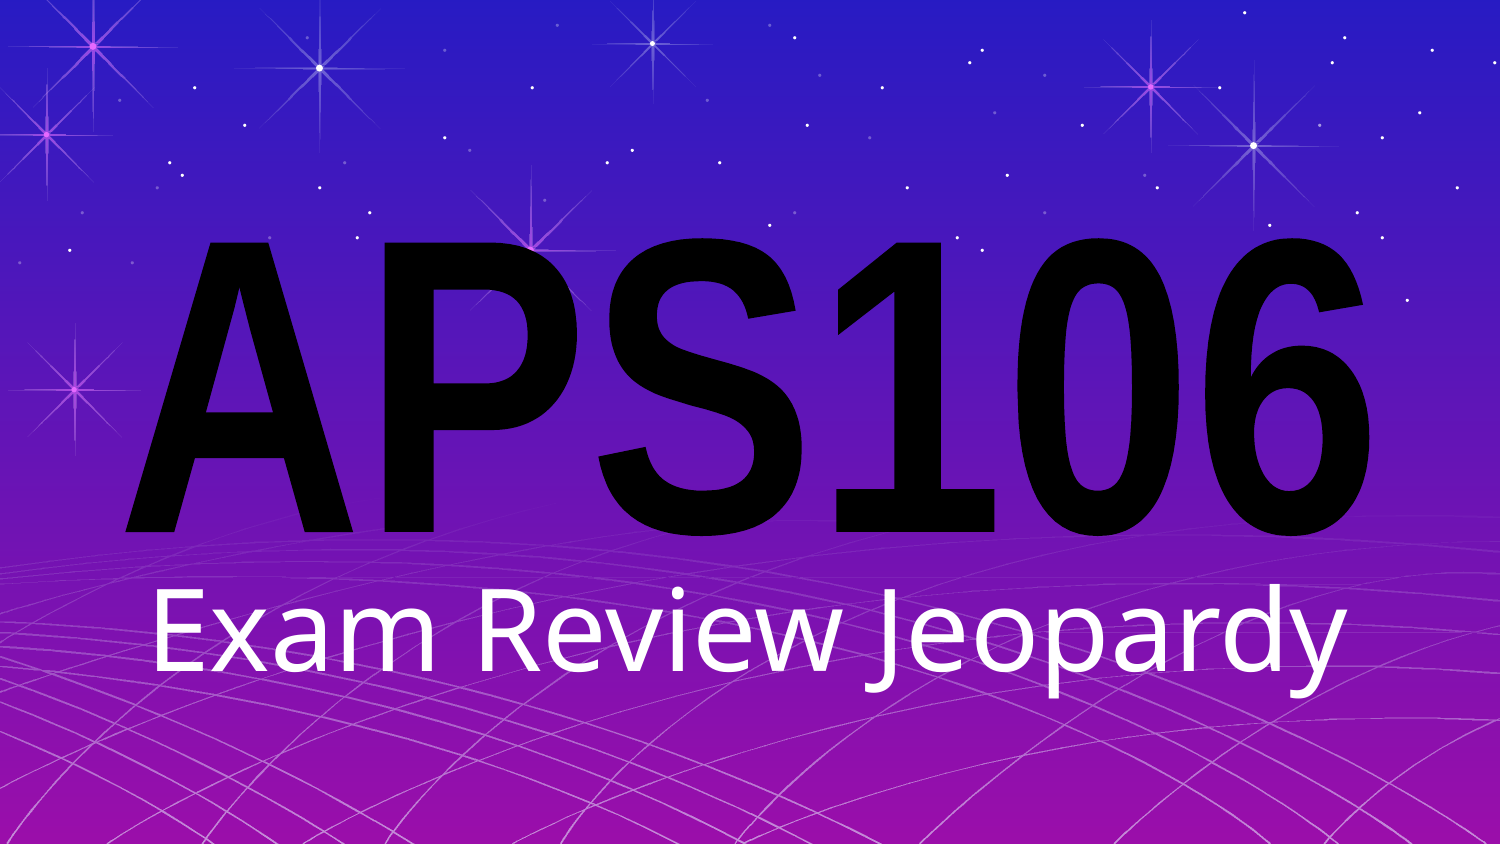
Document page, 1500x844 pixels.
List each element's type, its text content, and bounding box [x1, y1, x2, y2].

title Exam Review Jeopardy [125, 572, 1370, 672]
